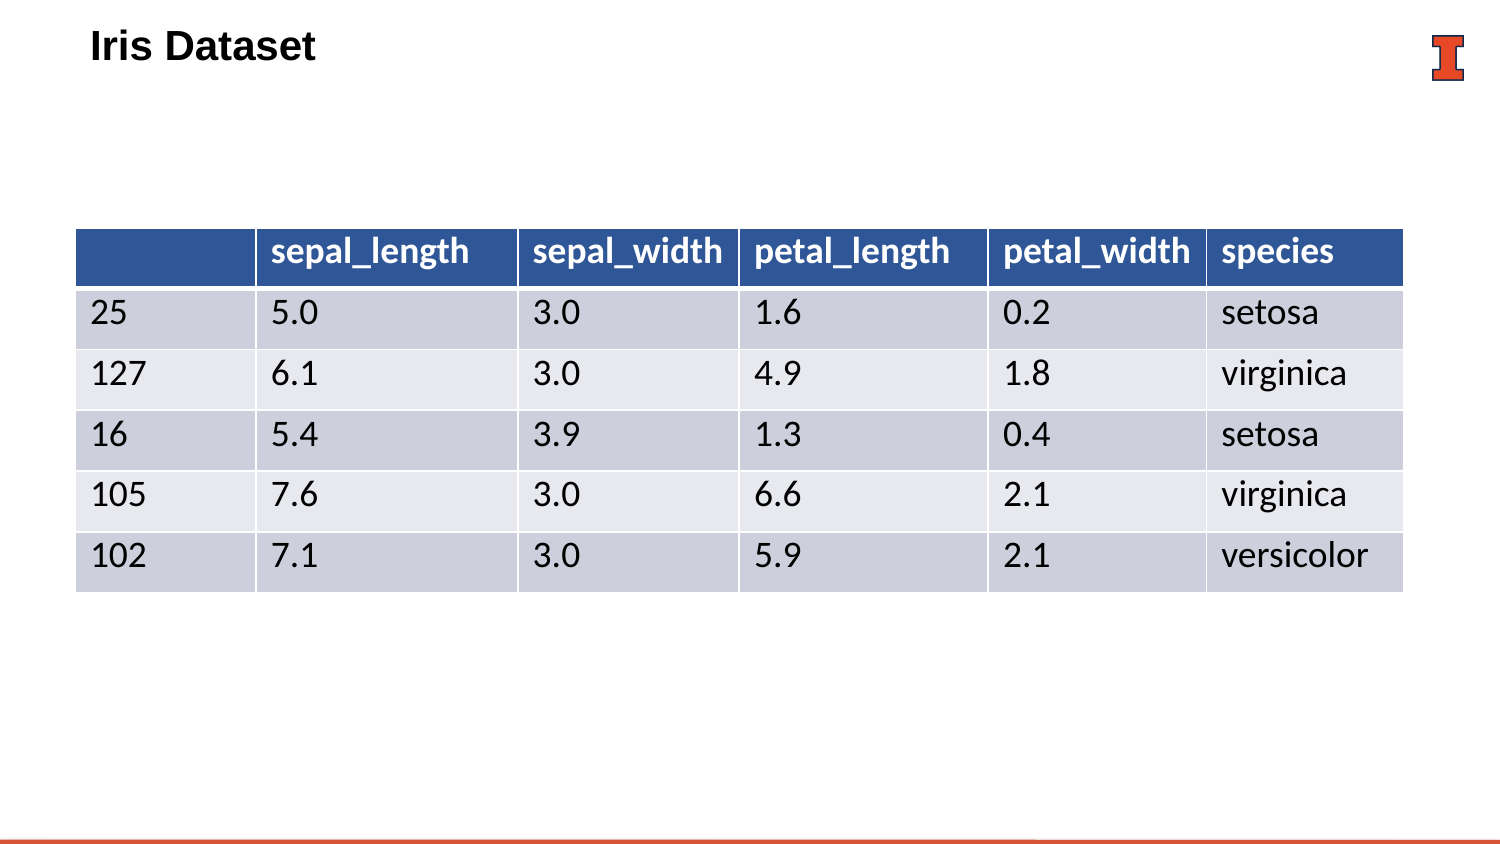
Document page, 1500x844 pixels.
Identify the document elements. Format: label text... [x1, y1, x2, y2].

table_cell 5.9 [740, 533, 987, 592]
table_cell 5.0 [257, 291, 517, 349]
table_cell 1.8 [989, 350, 1206, 409]
table_header sepal_width [519, 229, 738, 286]
table_cell 25 [76, 291, 255, 349]
table_cell setosa [1207, 411, 1403, 470]
table_cell 3.9 [519, 411, 738, 470]
table_header sepal_length [257, 229, 517, 286]
table_cell 2.1 [989, 533, 1206, 592]
table_cell virginica [1207, 472, 1403, 531]
table_cell 0.2 [989, 291, 1206, 349]
table_cell 1.6 [740, 291, 987, 349]
table_cell 16 [76, 411, 255, 470]
table_cell 105 [76, 472, 255, 531]
table_cell 3.0 [519, 350, 738, 409]
table_cell 7.6 [257, 472, 517, 531]
title Iris Dataset [75, 10, 1404, 128]
table_cell setosa [1207, 291, 1403, 349]
table_cell 1.3 [740, 411, 987, 470]
table_cell 6.6 [740, 472, 987, 531]
table_header petal_width [989, 229, 1206, 286]
table_header species [1207, 229, 1403, 286]
table_cell 3.0 [519, 291, 738, 349]
table_cell 0.4 [989, 411, 1206, 470]
table_header petal_length [740, 229, 987, 286]
table_cell 127 [76, 350, 255, 409]
picture [1432, 35, 1464, 81]
table_cell 3.0 [519, 472, 738, 531]
table_cell 2.1 [989, 472, 1206, 531]
table_cell virginica [1207, 350, 1403, 409]
table_cell 5.4 [257, 411, 517, 470]
table_cell 4.9 [740, 350, 987, 409]
table_cell versicolor [1207, 533, 1403, 592]
table_cell 6.1 [257, 350, 517, 409]
table_cell 7.1 [257, 533, 517, 592]
table_cell 102 [76, 533, 255, 592]
table_header [76, 229, 255, 286]
table_cell 3.0 [519, 533, 738, 592]
